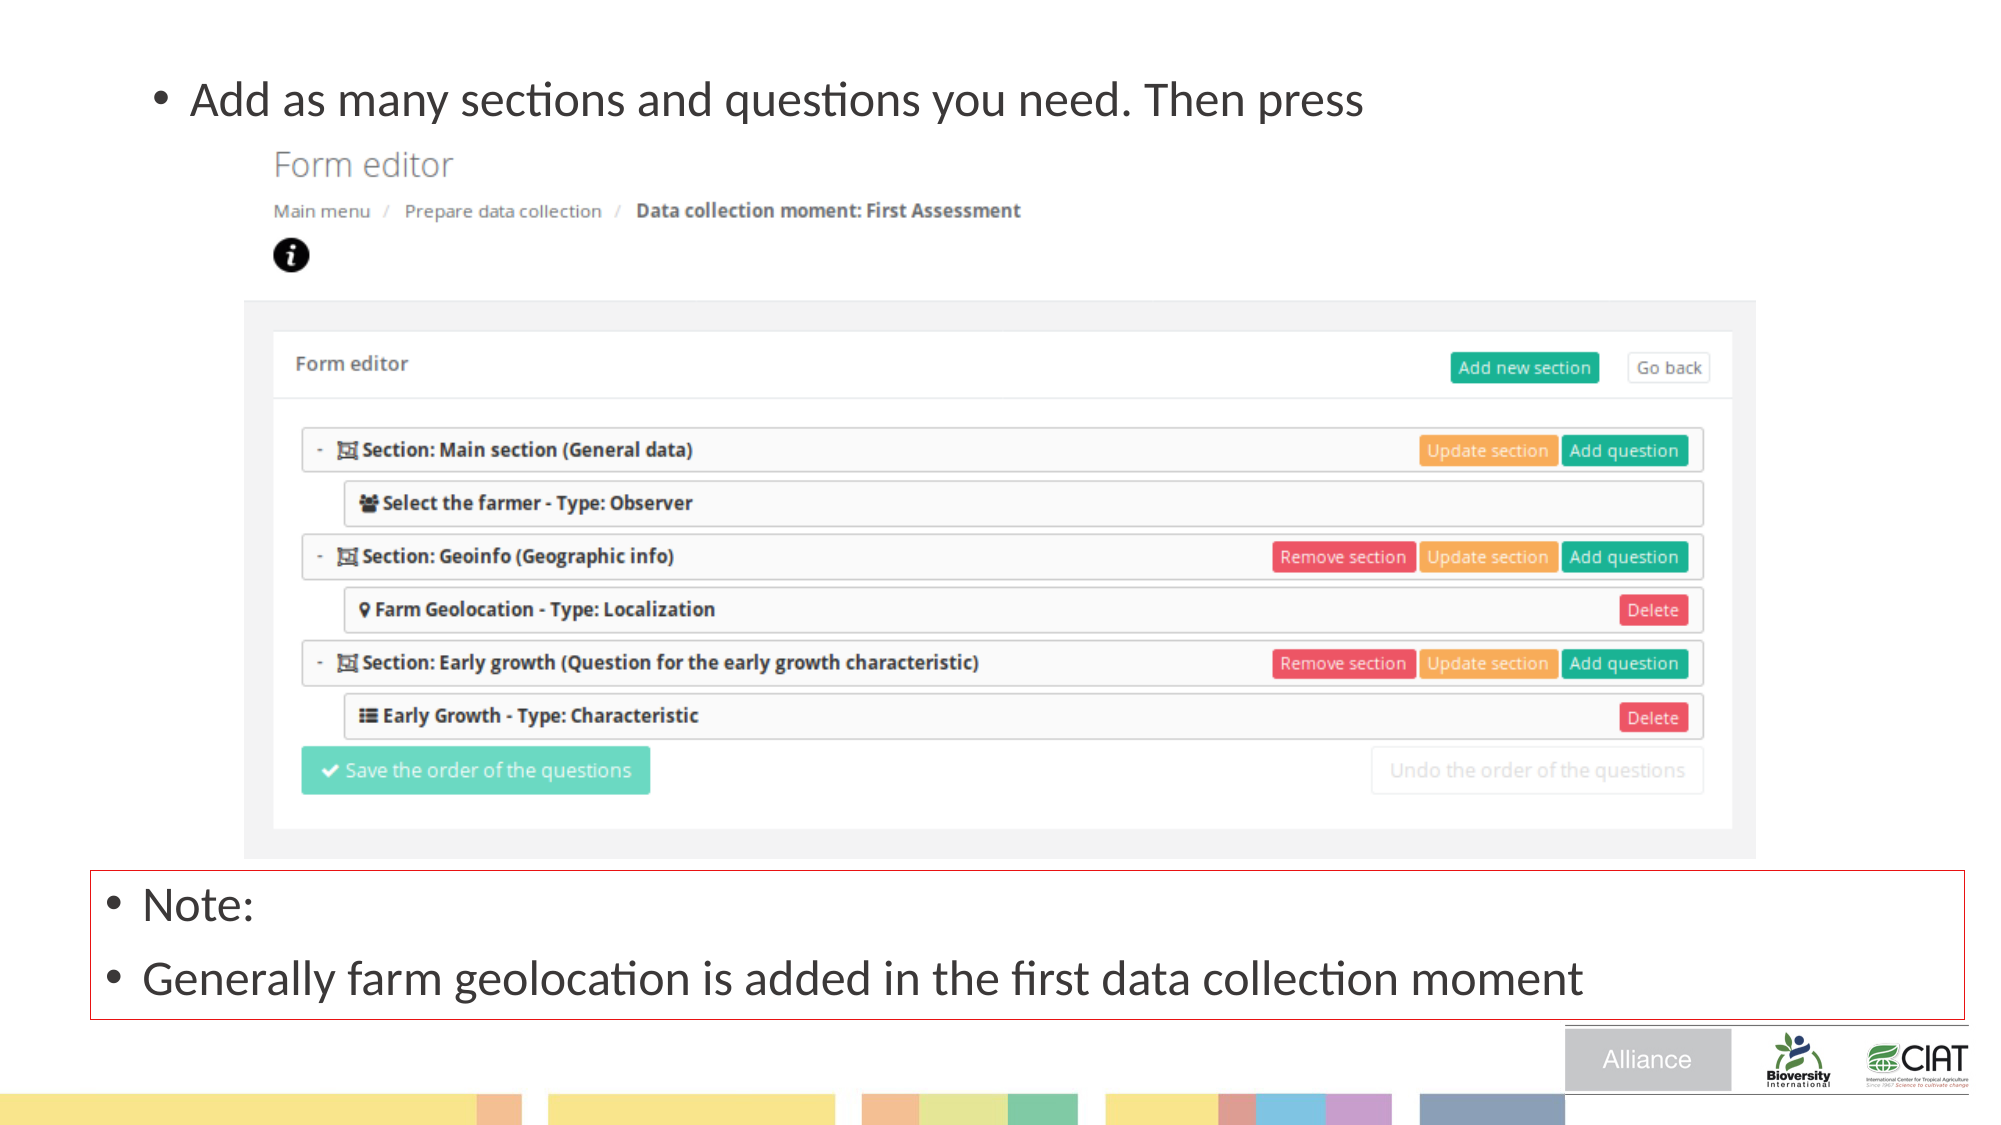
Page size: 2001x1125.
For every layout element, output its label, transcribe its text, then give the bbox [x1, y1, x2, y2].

picture [0, 0, 2000, 1125]
text_box Note: Generally farm geolocation is added in the first data collection moment [90, 870, 1965, 1020]
text_box Add as many sections and questions you need. Then press [137, 66, 1863, 270]
